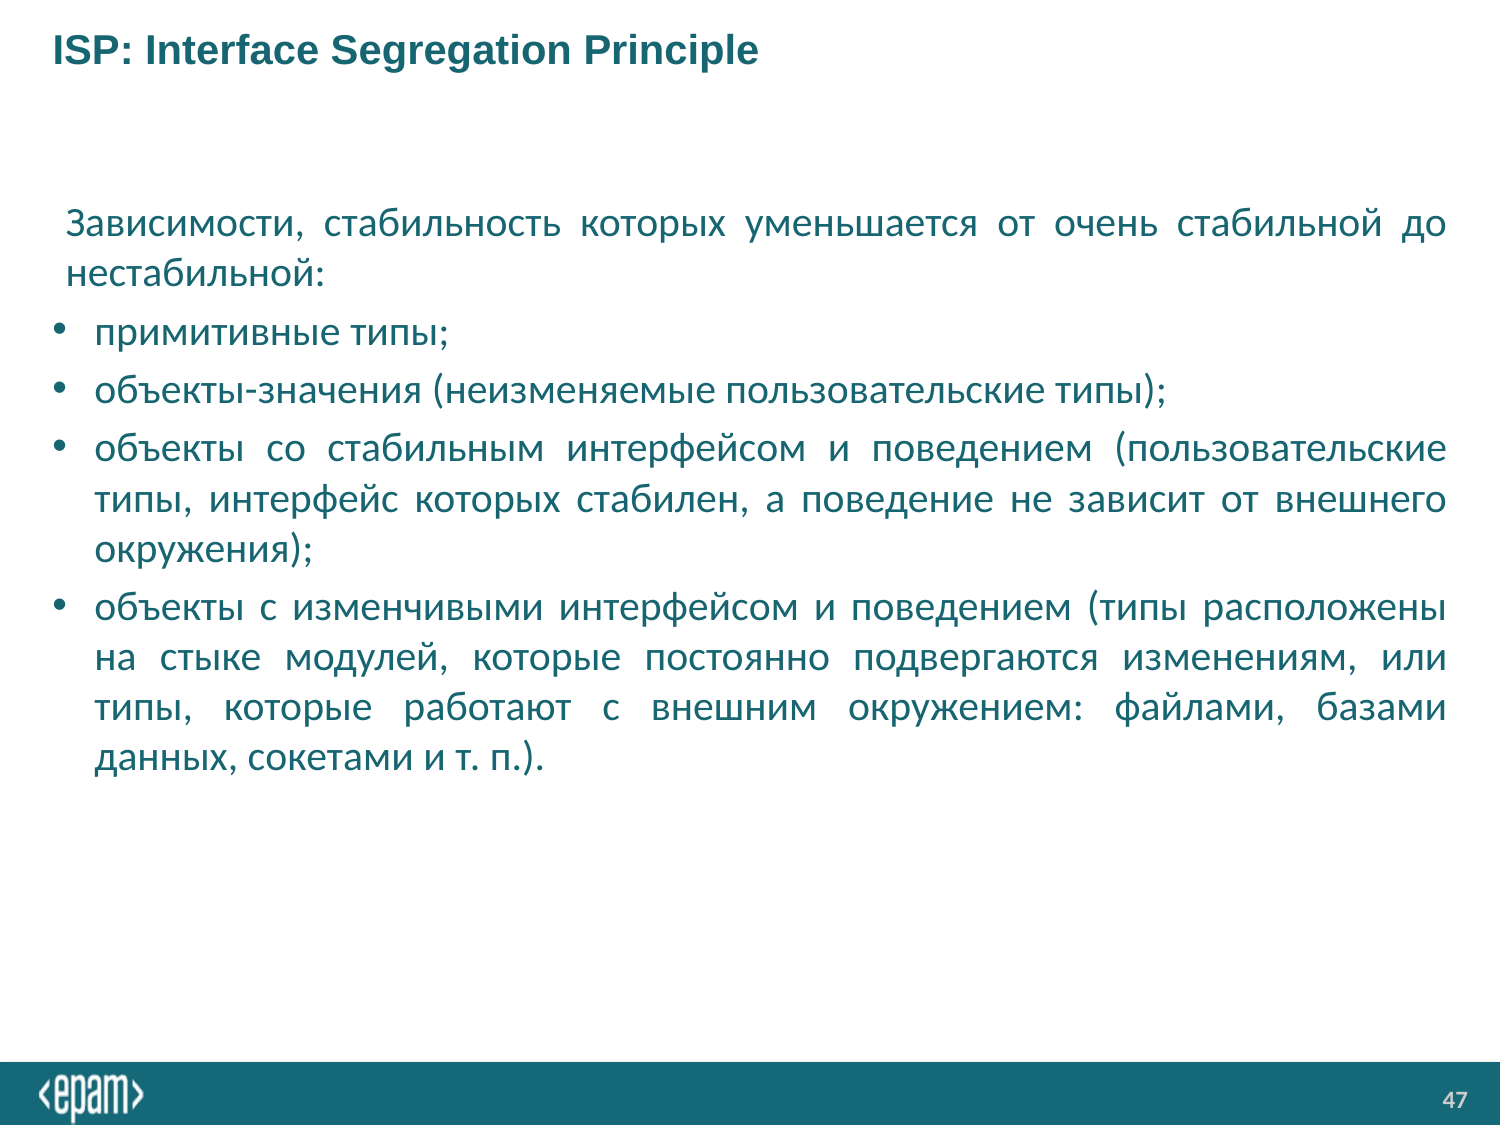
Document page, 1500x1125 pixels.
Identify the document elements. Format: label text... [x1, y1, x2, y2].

title ISP: Interface Segregation Principle [0, 0, 1500, 95]
text_box Зависимости, стабильность которых уменьшается от очень стабильной до нестабильной: примитивные типы; объекты-значения (неизменяемые пользовательские типы); объекты со стабильным интерфейсом и поведением (пользовательские типы, интерфейс которых стабилен, а поведение не зависит от внешнего окружения); объекты с изменчивыми интерфейсом и поведением (типы расположены на стыке модулей, которые постоянно подвергаются изменениям, или типы, которые работают с внешним окружением: файлами, базами данных, сокетами и т. п.). [37, 187, 1463, 902]
picture [38, 1074, 144, 1125]
